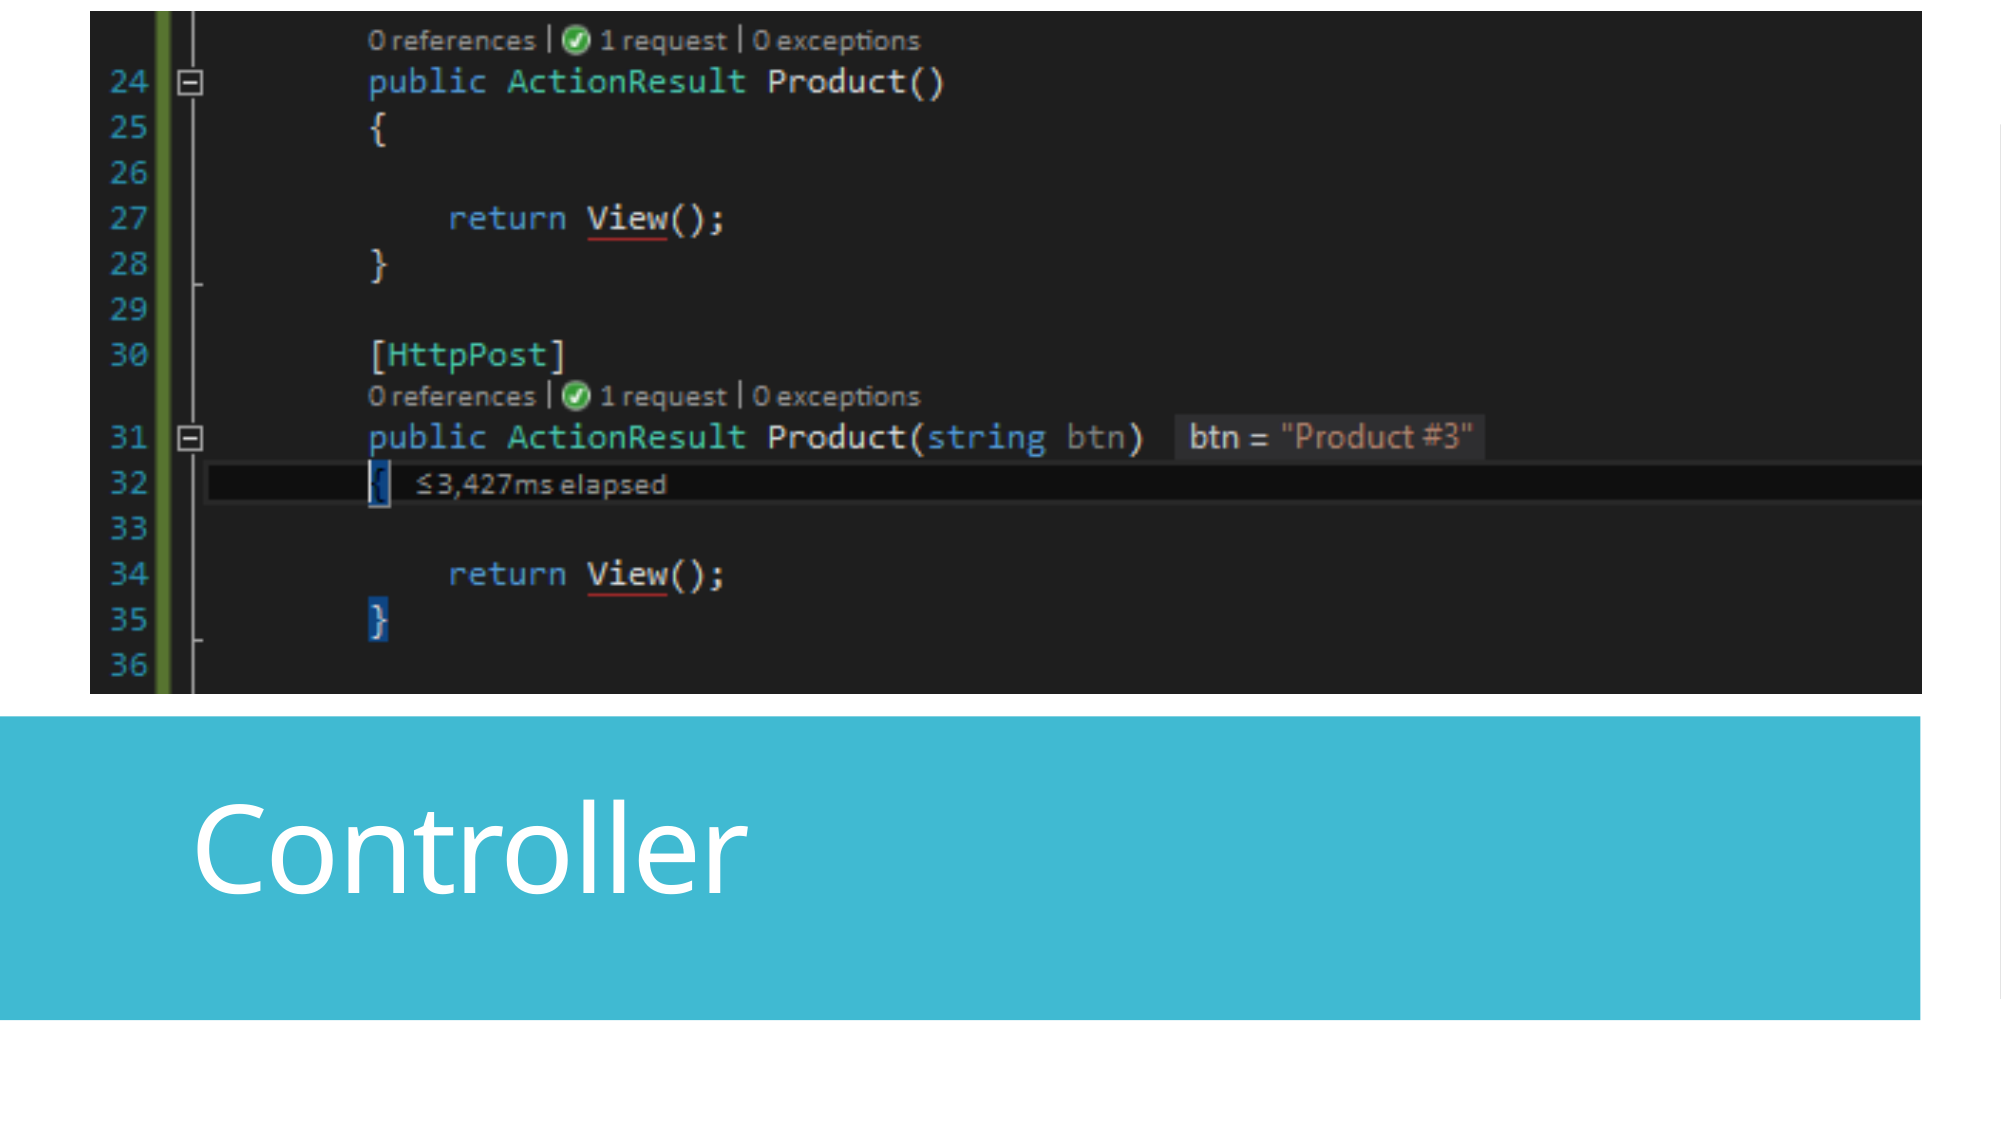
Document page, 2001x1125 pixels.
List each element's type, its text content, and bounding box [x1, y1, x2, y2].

text_box [0, 716, 1921, 1021]
text_box [0, 0, 2000, 1125]
title Controller [175, 753, 1851, 928]
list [89, 11, 1922, 694]
